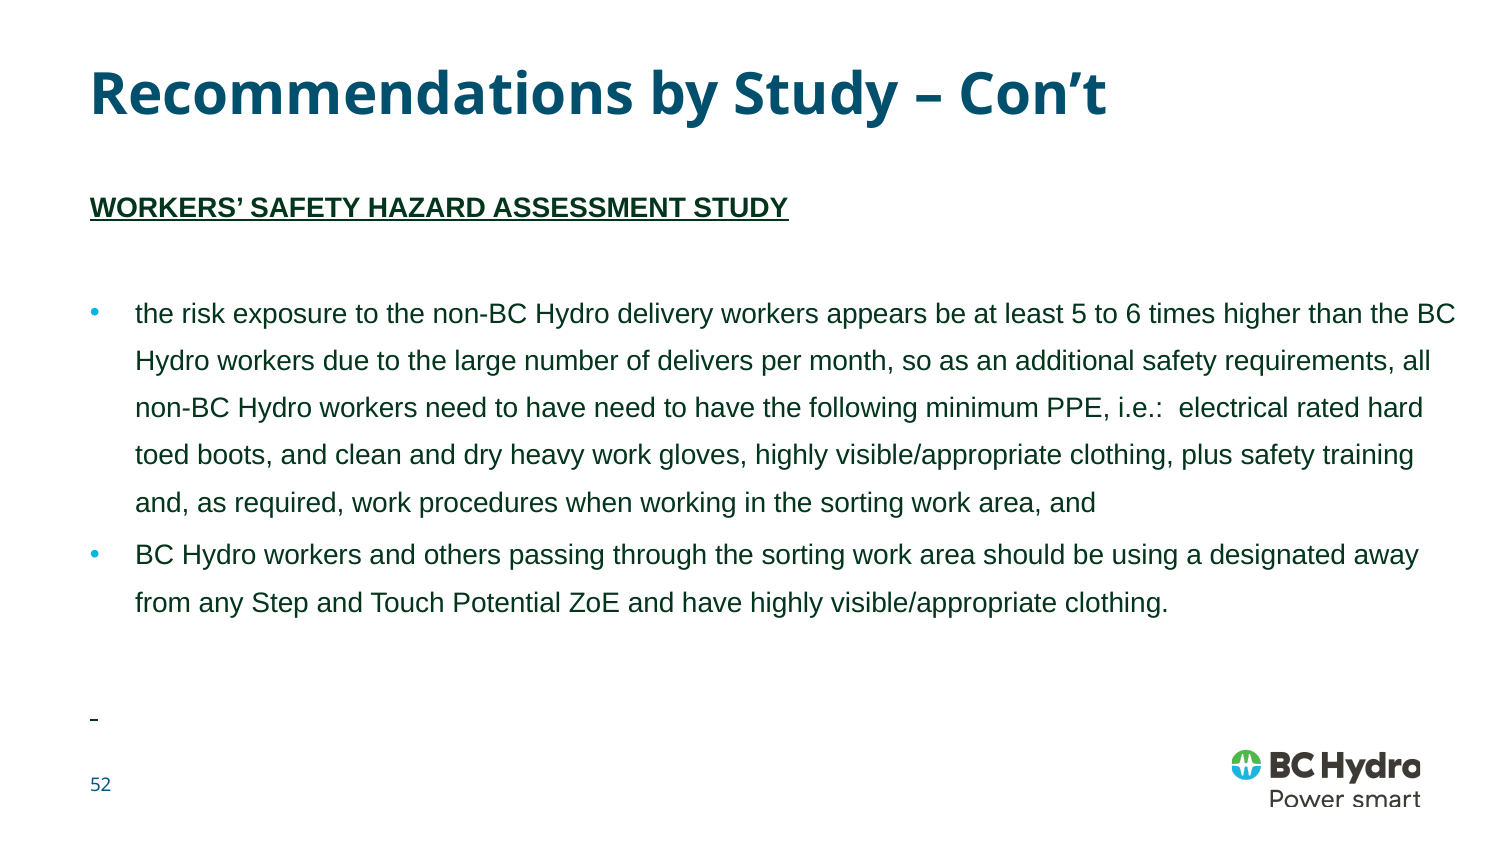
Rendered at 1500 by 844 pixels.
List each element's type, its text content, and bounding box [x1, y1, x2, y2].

list Workers’ safety hazard Assessment STUDY the risk exposure to the non-BC Hydro delivery workers appears be at least 5 to 6 times higher than the BC Hydro workers due to the large number of delivers per month, so as an additional safety requirements, all non-BC Hydro workers need to have need to have the following minimum PPE, i.e.: electrical rated hard toed boots, and clean and dry heavy work gloves, highly visible/appropriate clothing, plus safety training and, as required, work procedures when working in the sorting work area, and BC Hydro workers and others passing through the sorting work area should be using a designated away from any Step and Touch Potential ZoE and have highly visible/appropriate clothing. [74, 168, 1482, 739]
title Recommendations by Study – Con’t [74, 47, 1279, 148]
slide_number 52 [75, 763, 134, 808]
